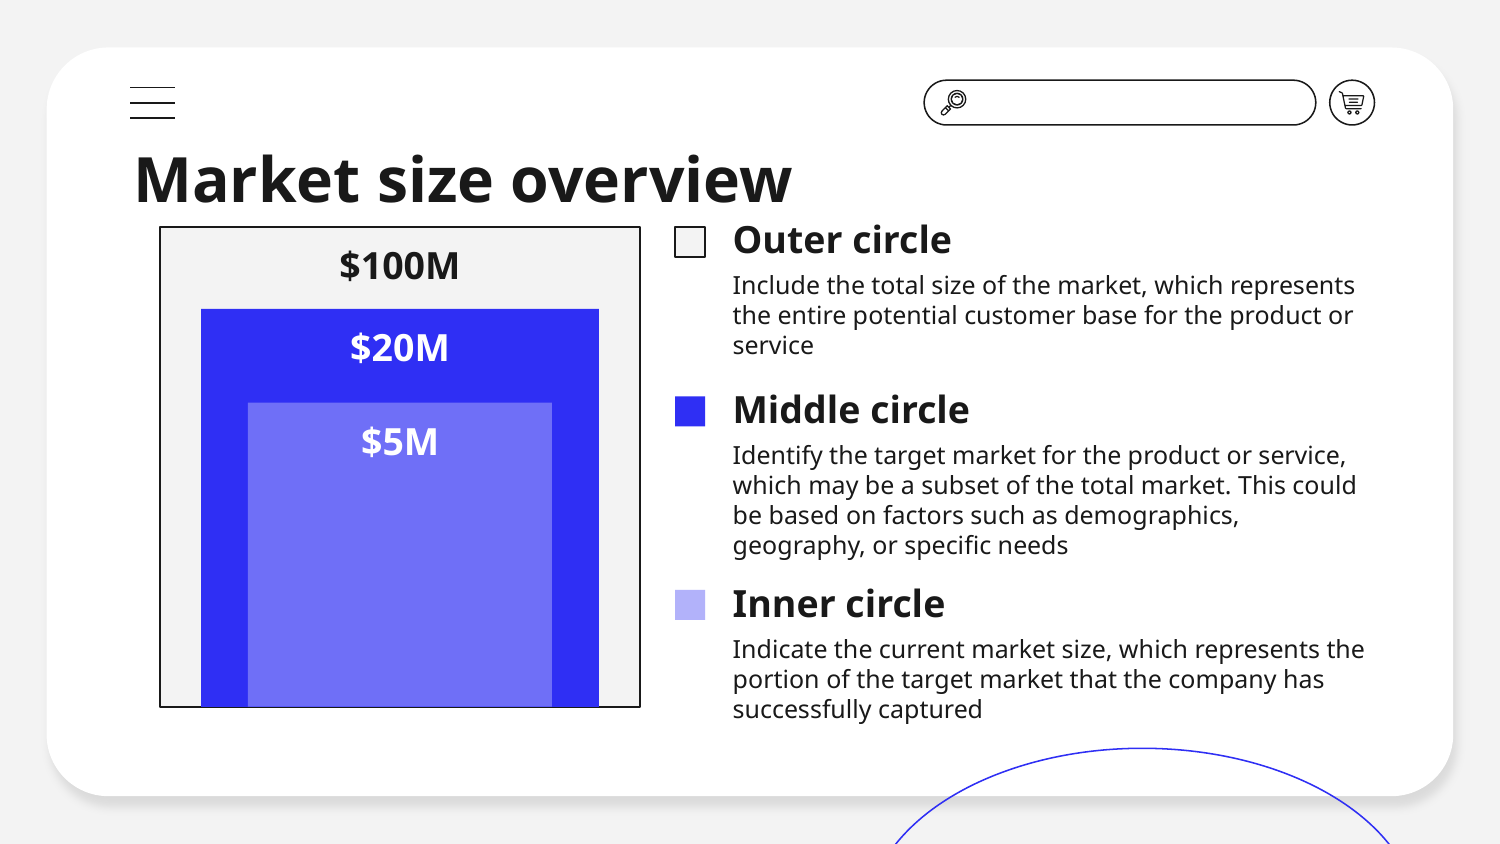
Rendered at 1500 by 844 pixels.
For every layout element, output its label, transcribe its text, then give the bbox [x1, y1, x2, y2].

text_box Indicate the current market size, which represents the portion of the target market that the company has successfully captured [717, 618, 1382, 757]
text_box $20M [295, 309, 505, 379]
text_box Inner circle [717, 570, 1382, 618]
text_box [675, 396, 706, 427]
title Market size overview [118, 125, 1382, 219]
text_box $100M [295, 227, 505, 297]
text_box Include the total size of the market, which represents the entire potential customer base for the product or service [717, 255, 1382, 376]
text_box $5M [295, 403, 505, 473]
text_box [675, 589, 706, 620]
text_box [247, 402, 552, 707]
text_box [160, 227, 640, 707]
text_box Outer circle [717, 206, 1382, 255]
text_box [201, 308, 599, 707]
text_box Middle circle [717, 376, 1382, 424]
text_box Identify the target market for the product or service, which may be a subset of the total market. This could be based on factors such as demographics, geography, or specific needs [717, 424, 1382, 564]
text_box [675, 227, 706, 258]
